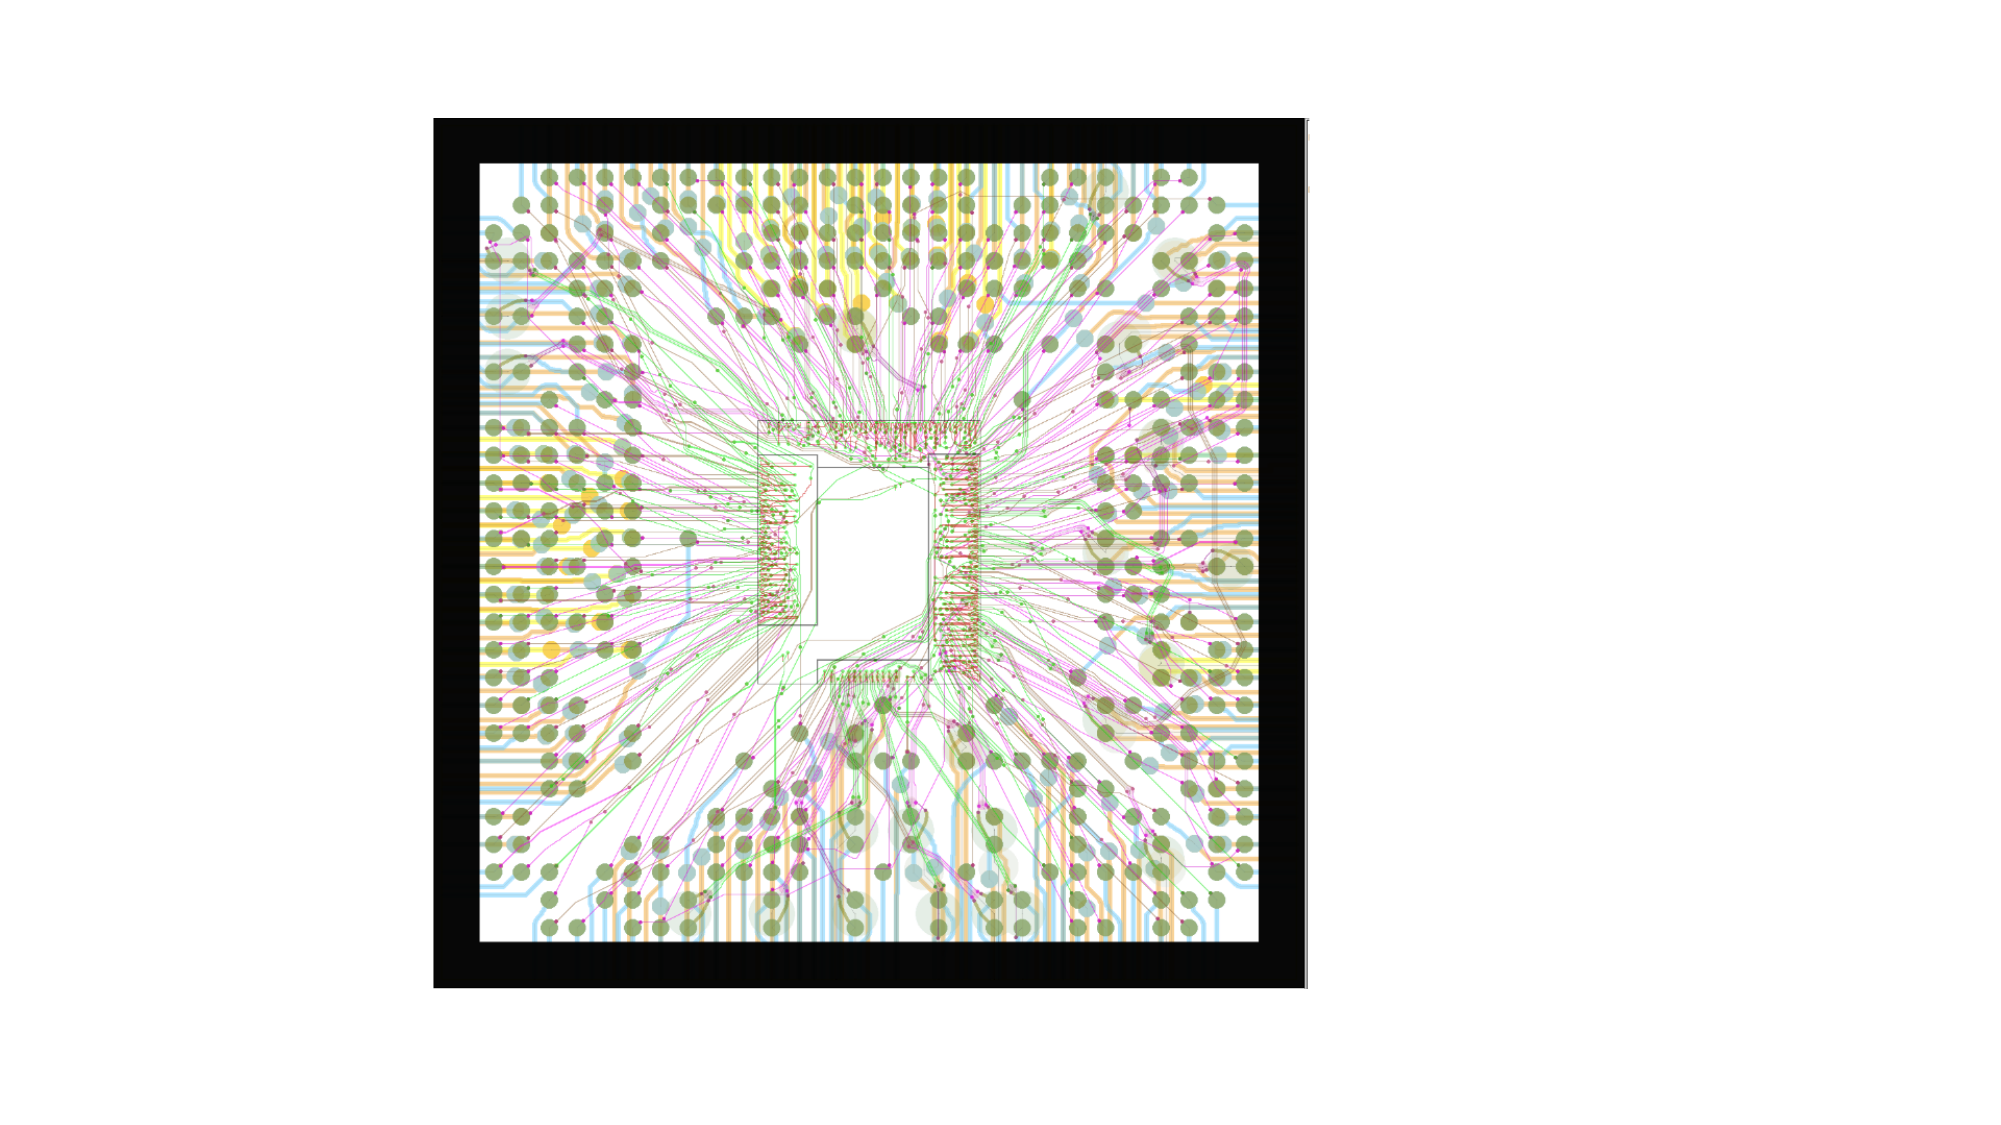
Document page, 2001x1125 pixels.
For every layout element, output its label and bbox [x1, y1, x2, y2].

picture [433, 118, 1310, 989]
